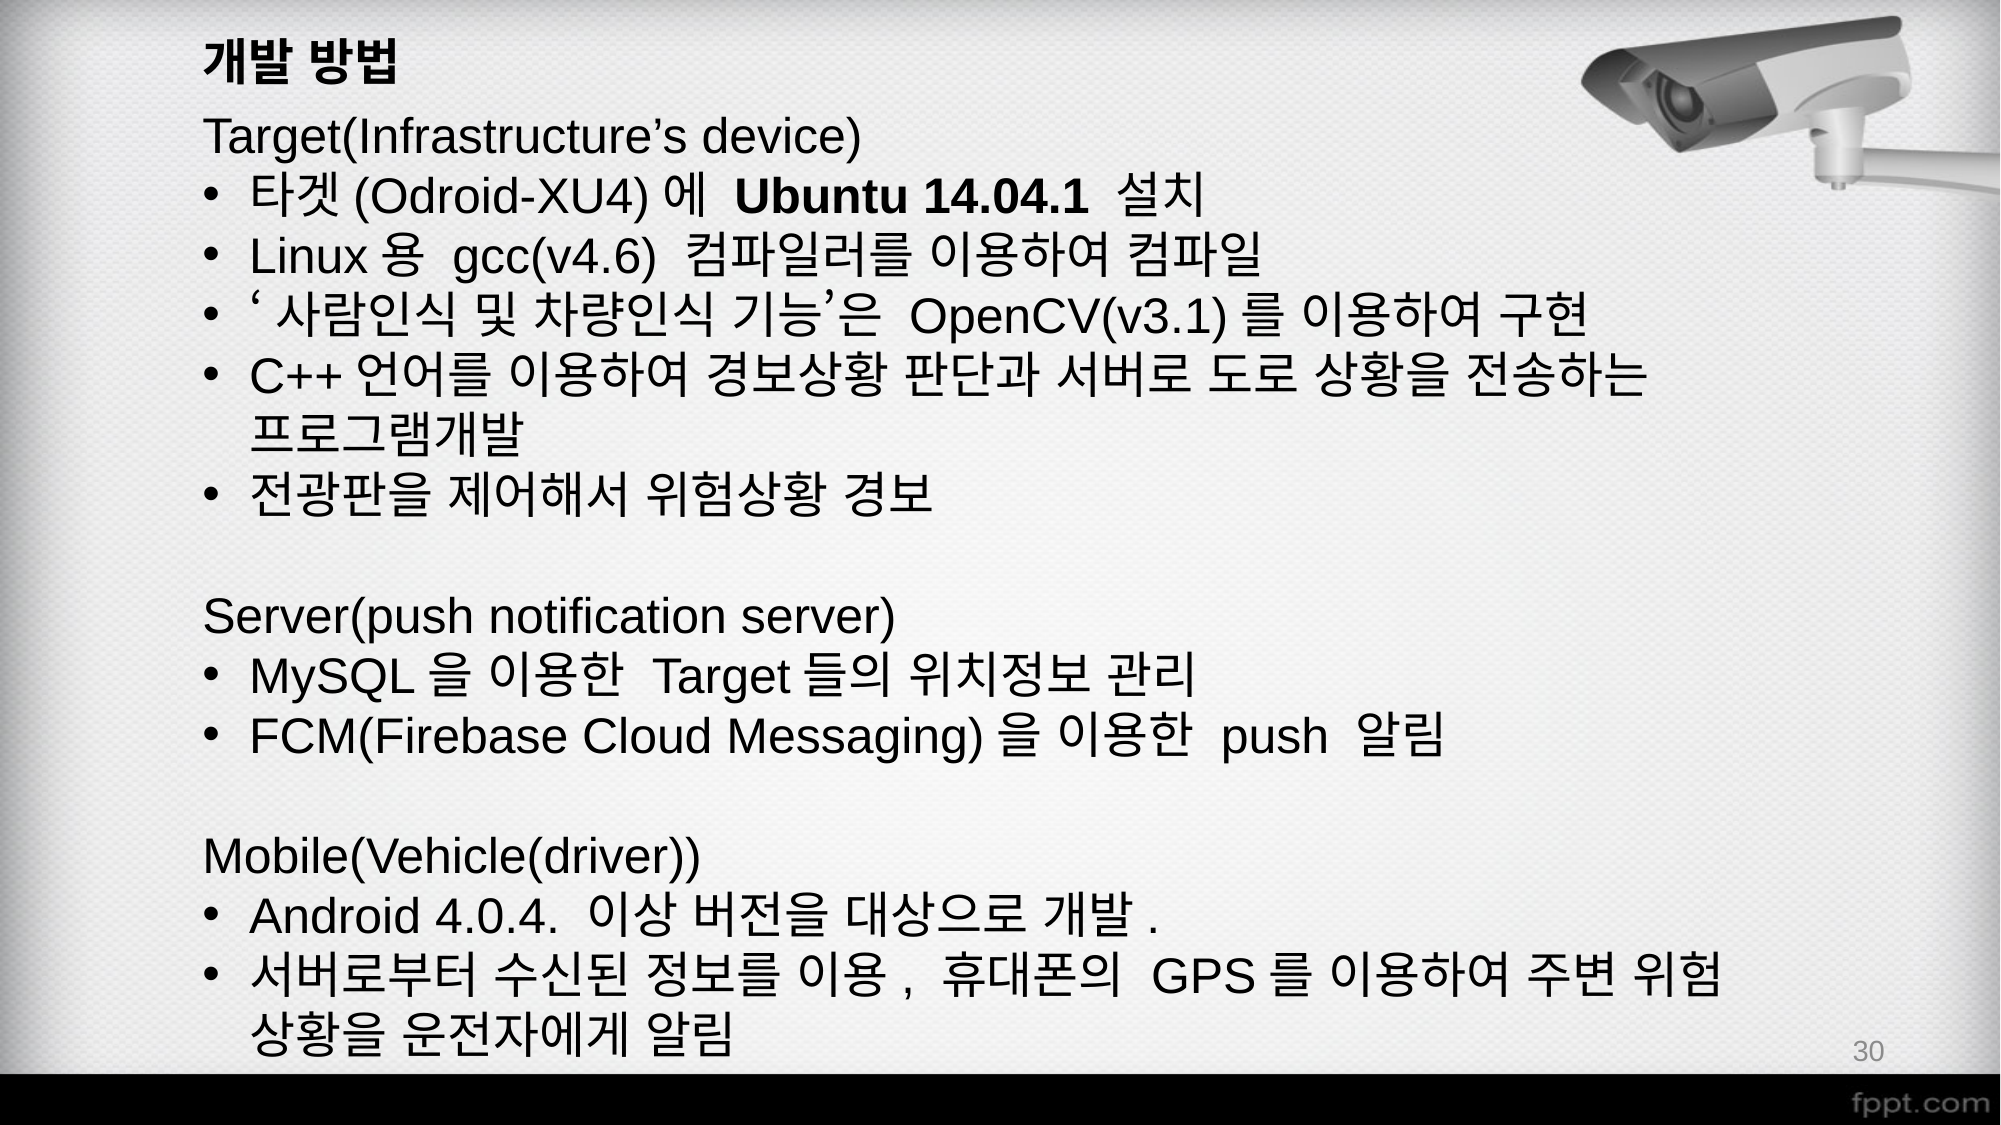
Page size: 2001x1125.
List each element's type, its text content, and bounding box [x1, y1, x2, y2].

picture [0, 0, 2001, 1125]
text_box Target(Infrastructure’s device) 타겟(Odroid-XU4)에 Ubuntu 14.04.1 설치 Linux용 gcc(v4.6) 컴파일러를 이용하여 컴파일 ‘사람인식 및 차량인식 기능’은 OpenCV(v3.1)를 이용하여 구현 C++언어를 이용하여 경보상황 판단과 서버로 도로 상황을 전송하는 프로그램개발 전광판을 제어해서 위험상황 경보 Server(push notification server) MySQL을 이용한 Target들의 위치정보 관리 FCM(Firebase Cloud Messaging)을 이용한 push 알림 Mobile(Vehicle(driver)) Android 4.0.4. 이상 버전을 대상으로 개발. 서버로부터 수신된 정보를 이용, 휴대폰의 GPS를 이용하여 주변 위험 상황을 운전자에게 알림 [187, 96, 1813, 1071]
slide_number 30 [1433, 1024, 1900, 1103]
text_box 개발 방법 [187, 23, 450, 99]
